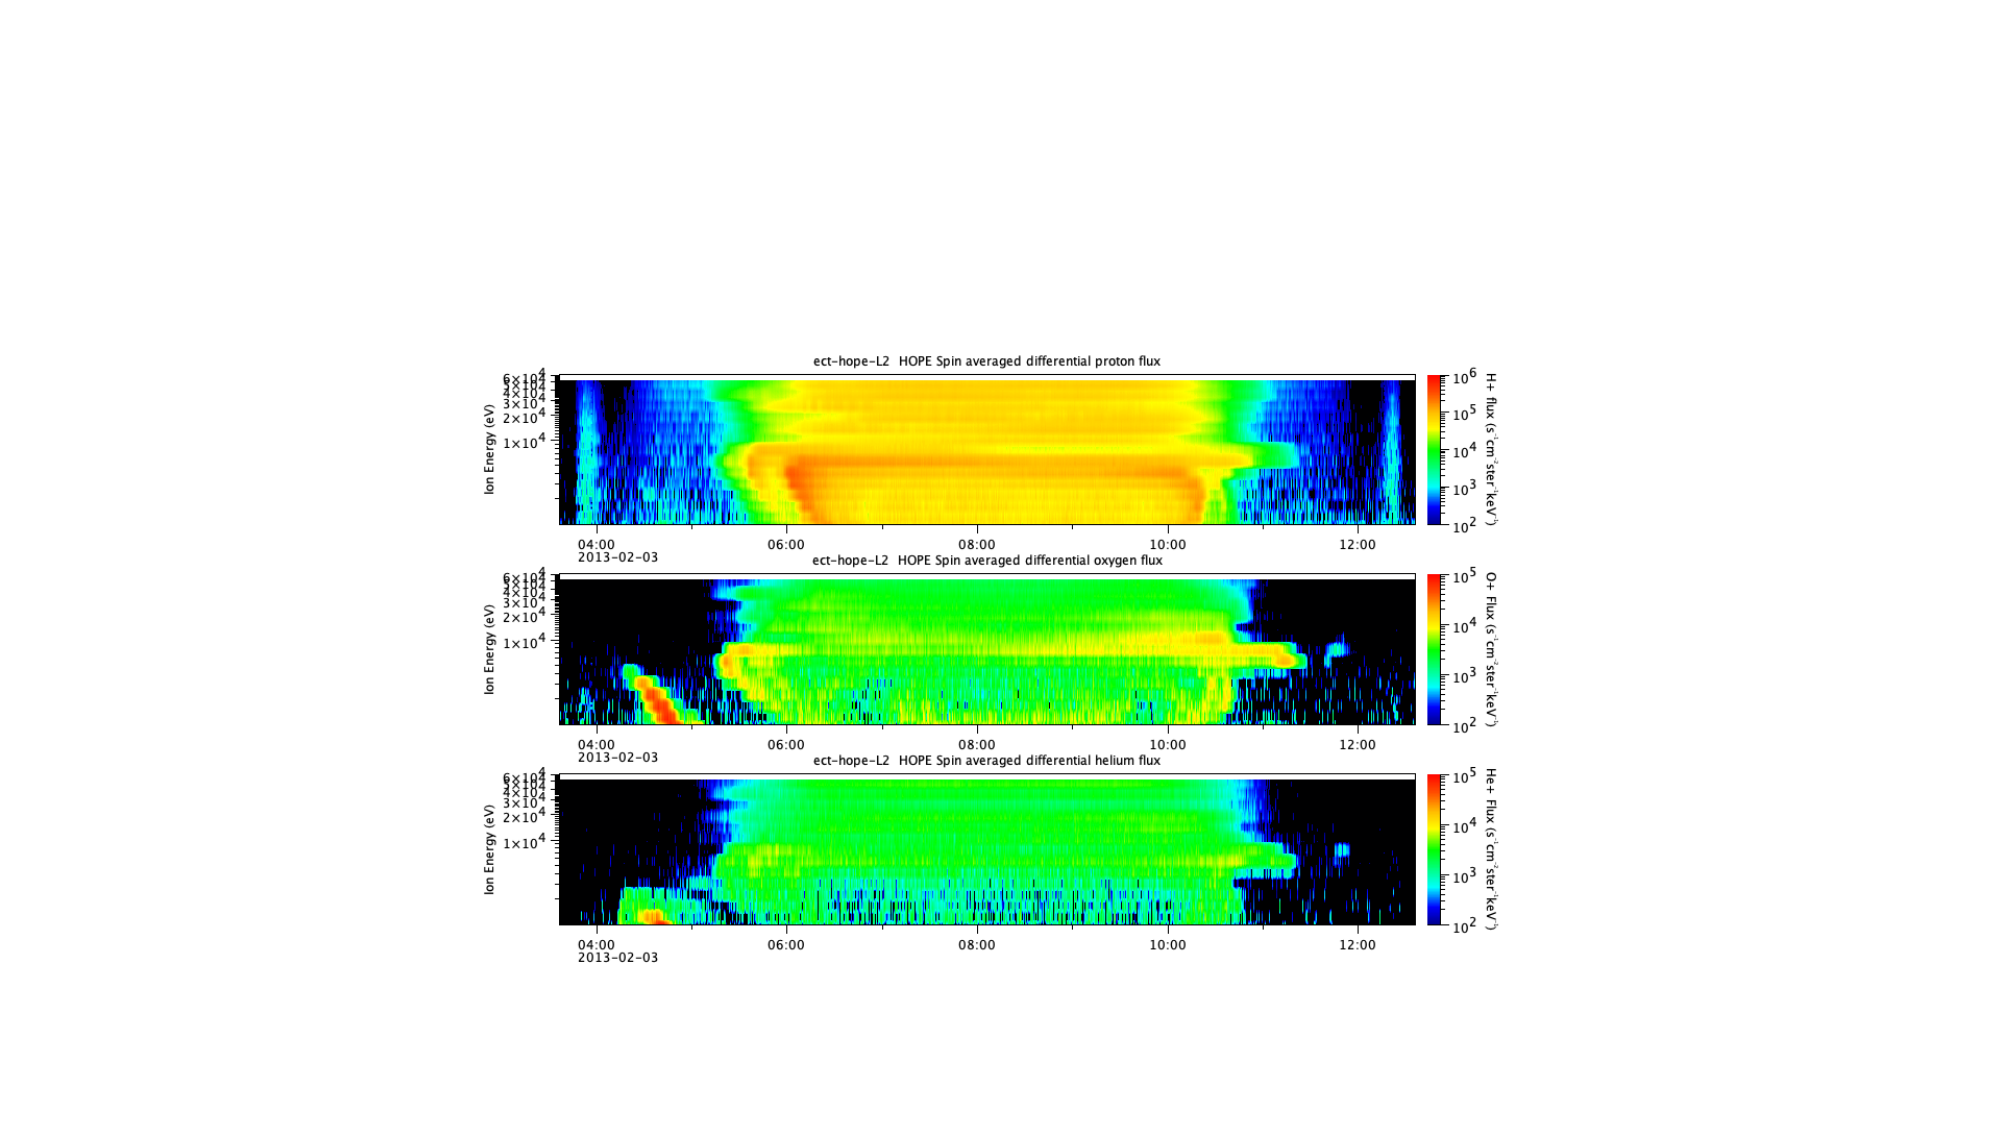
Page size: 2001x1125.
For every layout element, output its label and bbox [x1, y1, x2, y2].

list [460, 325, 1540, 988]
